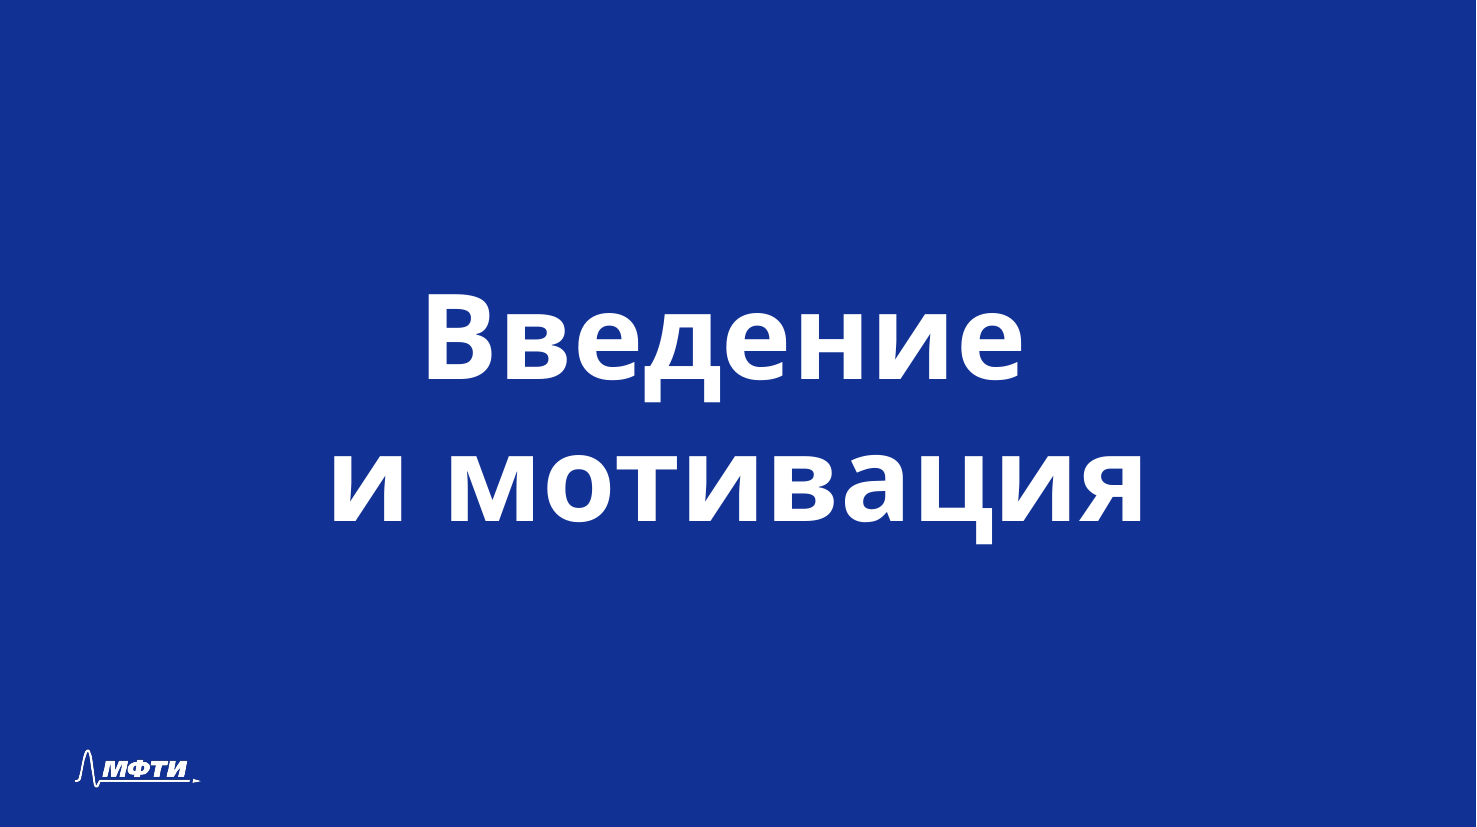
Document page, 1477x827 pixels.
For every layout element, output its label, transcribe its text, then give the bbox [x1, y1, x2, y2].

picture [68, 736, 209, 806]
text_box Введение и мотивация [135, 245, 1341, 525]
